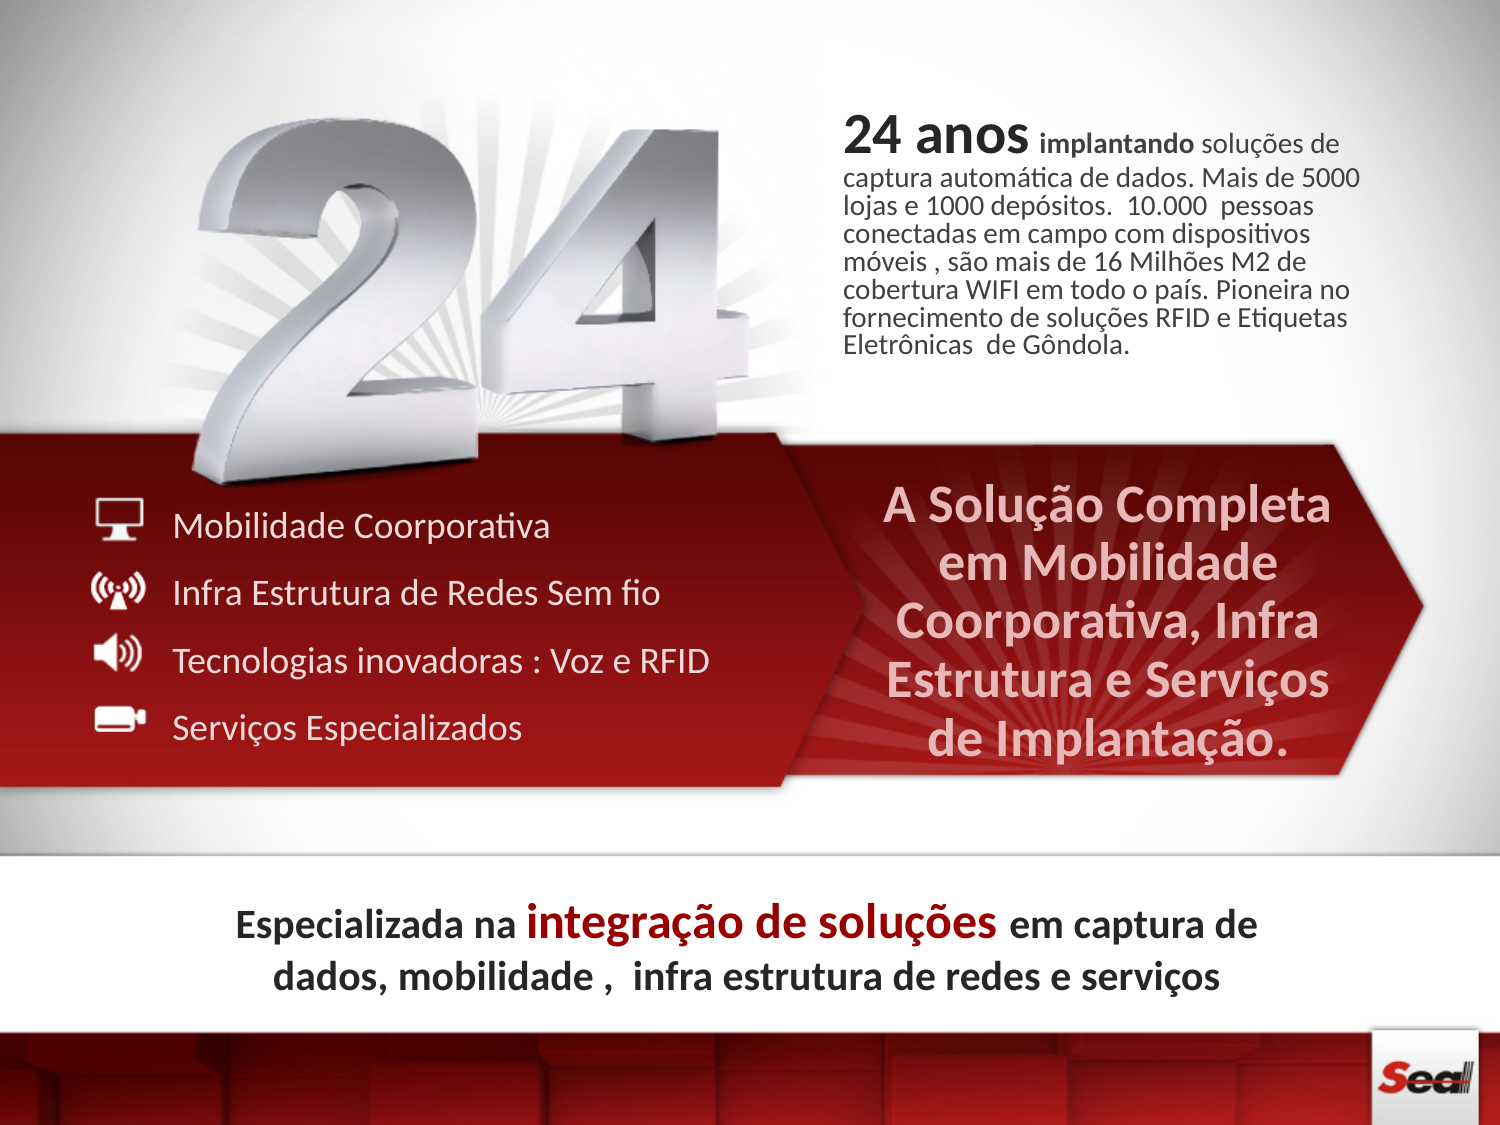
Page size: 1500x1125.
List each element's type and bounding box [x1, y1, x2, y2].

picture [81, 557, 168, 689]
picture [0, 761, 1500, 1125]
picture [80, 695, 166, 749]
picture [0, 0, 1500, 553]
text_box [0, 478, 1500, 761]
